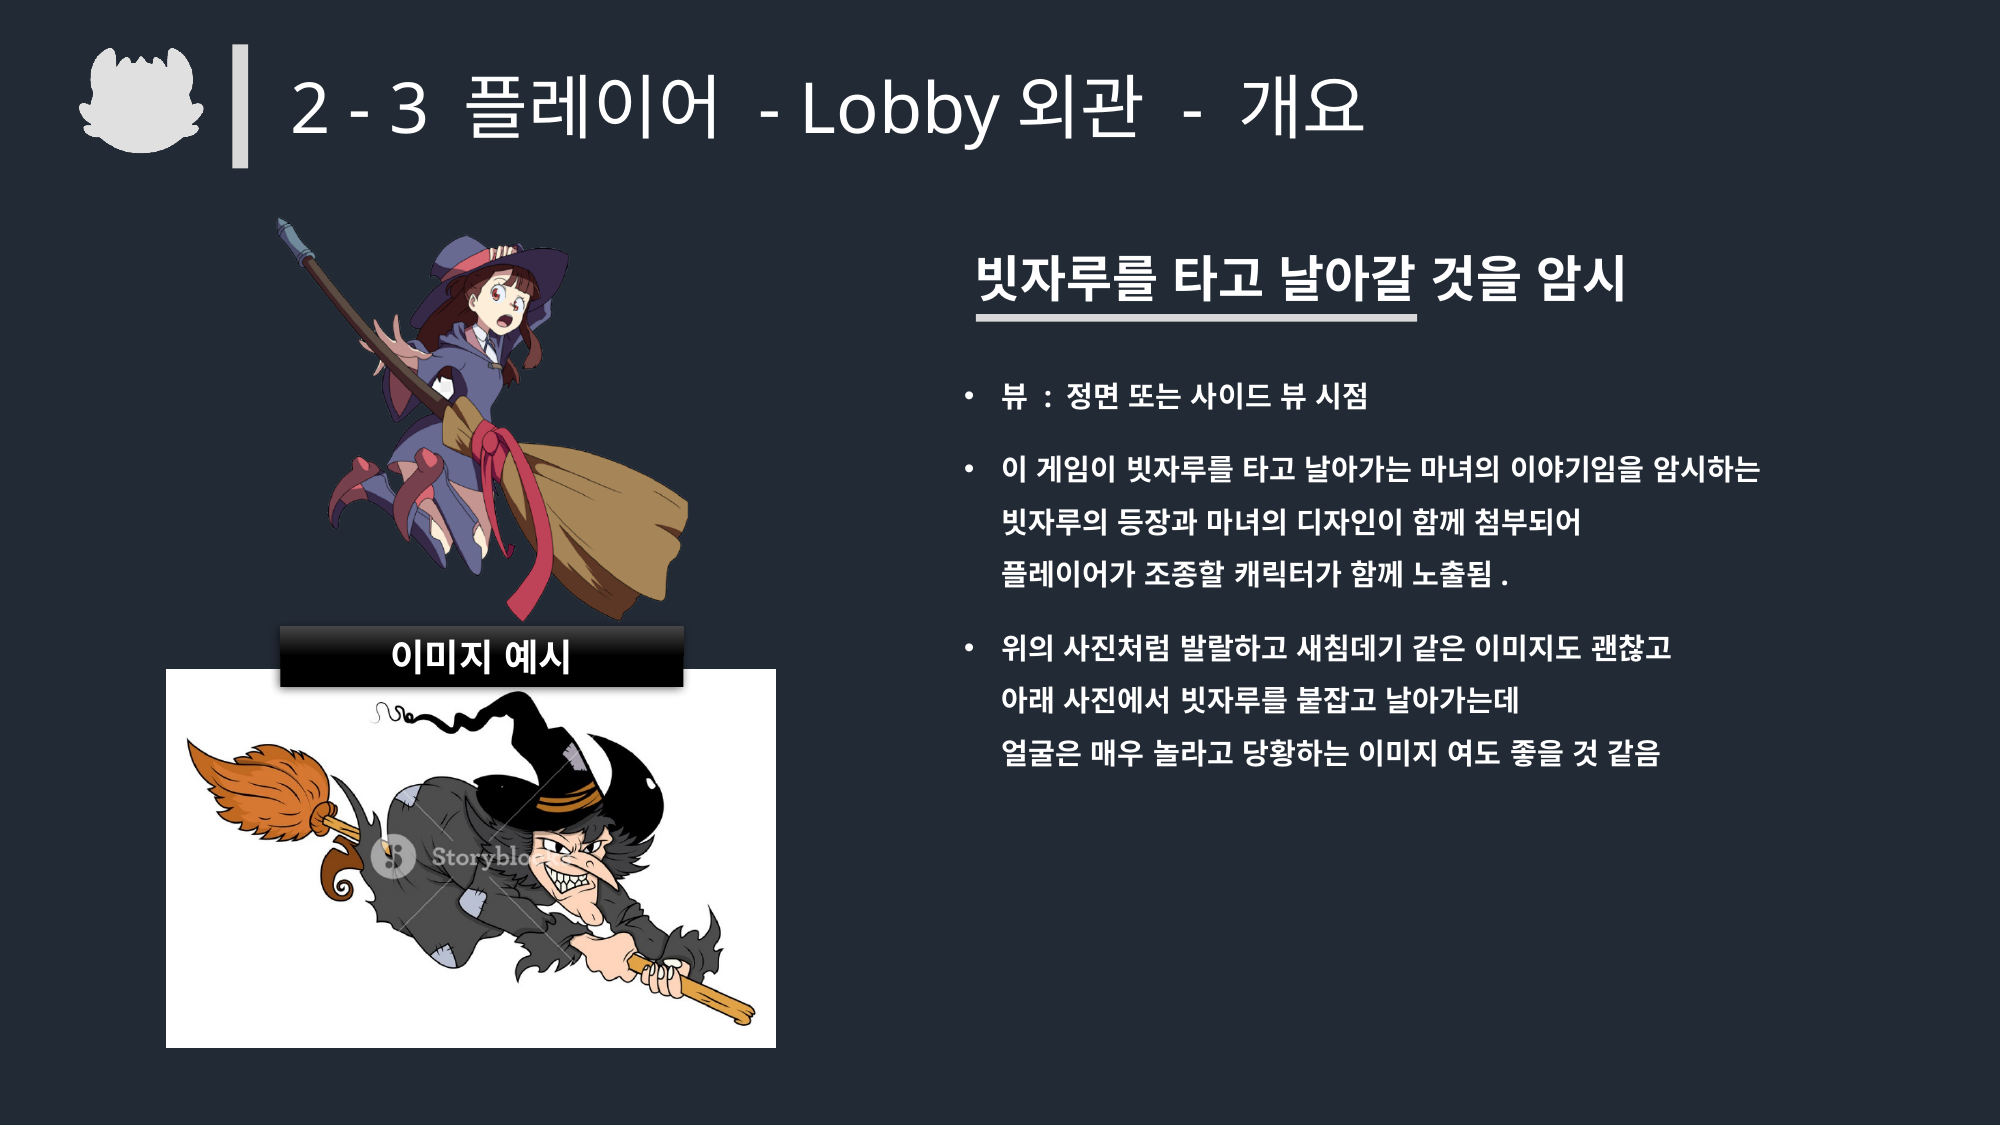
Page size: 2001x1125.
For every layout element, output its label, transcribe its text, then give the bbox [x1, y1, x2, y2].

text_box 이미지 예시 [280, 643, 684, 669]
picture [265, 196, 698, 643]
text_box 빗자루를 타고 날아갈 것을 암시 [959, 246, 1897, 322]
title 2 - 3 플레이어 - Lobby외관 - 개요 [275, 64, 1734, 156]
picture [75, 44, 205, 156]
picture [166, 669, 776, 1048]
text_box 뷰 : 정면 또는 사이드 뷰 시점 이 게임이 빗자루를 타고 날아가는 마녀의 이야기임을 암시하는 빗자루의 등장과 마녀의 디자인이 함께 첨부되어 플레이어가 조종할 캐릭터가 함께 노출됨. 위의 사진처럼 발랄하고 새침데기 같은 이미지도 괜찮고 아래 사진에서 빗자루를 붙잡고 날아가는데 얼굴은 매우 놀라고 당황하는 이미지 여도 좋을 것 같음 [949, 352, 1897, 1013]
text_box [975, 313, 1418, 323]
text_box [231, 43, 249, 169]
